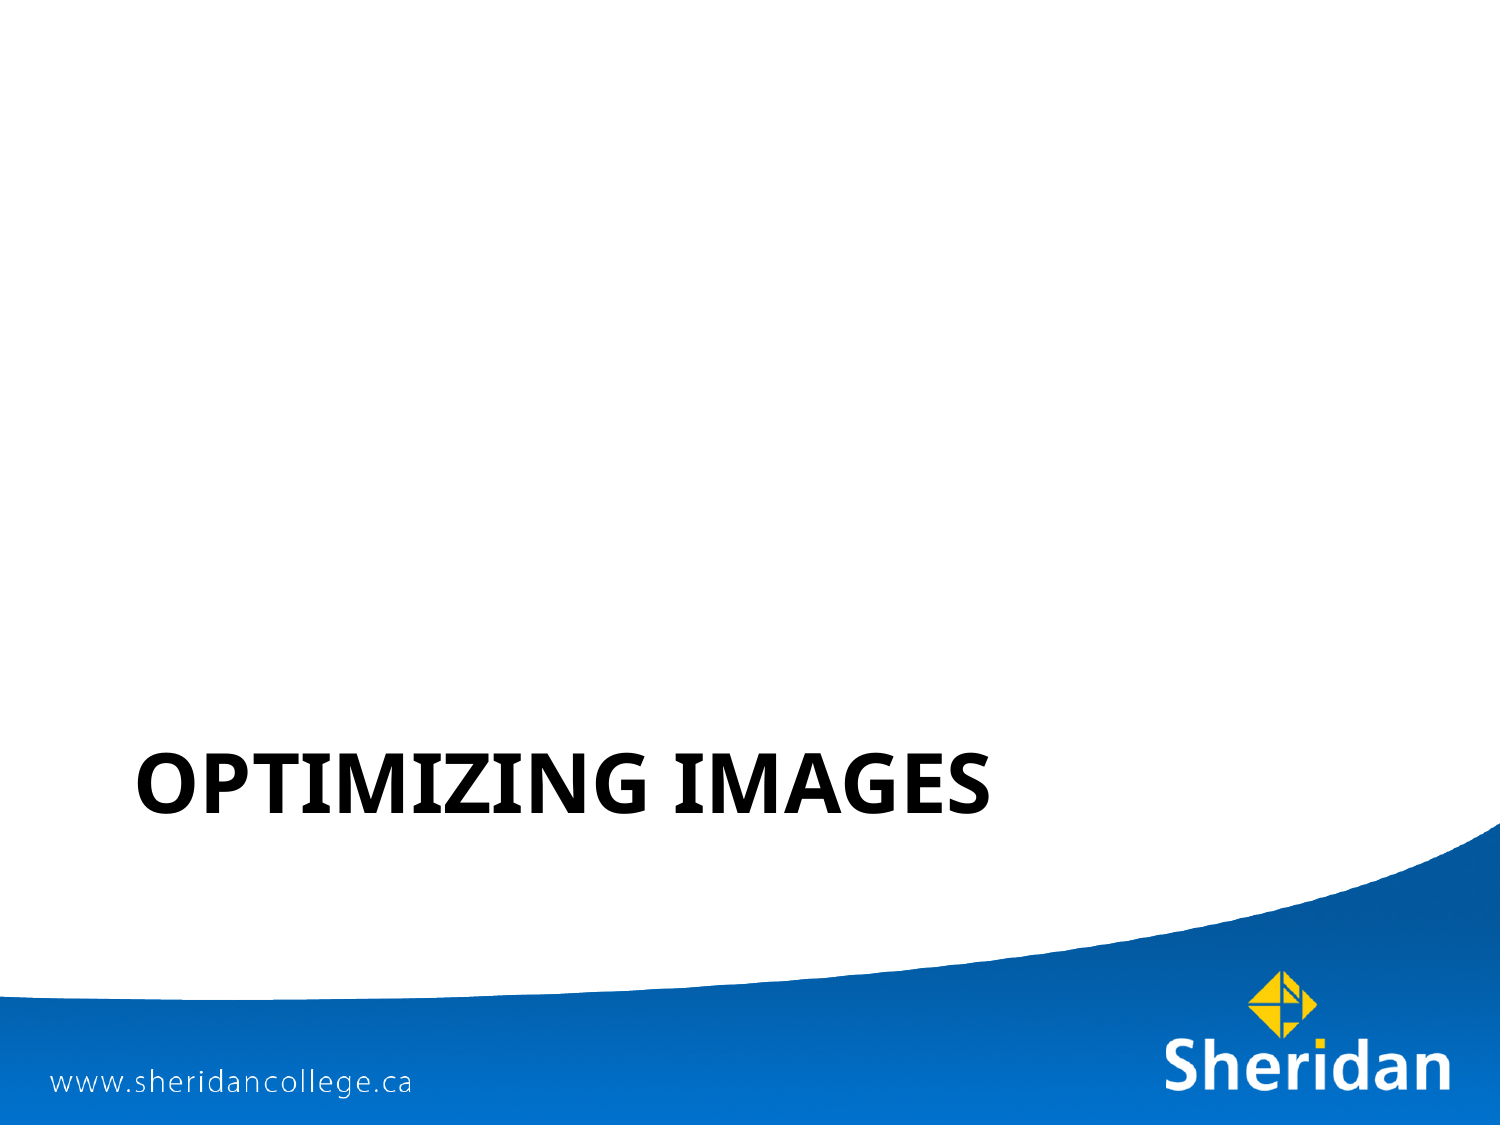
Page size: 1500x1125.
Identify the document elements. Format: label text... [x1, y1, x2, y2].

title Optimizing images [118, 722, 1394, 947]
picture [0, 86, 1500, 1125]
